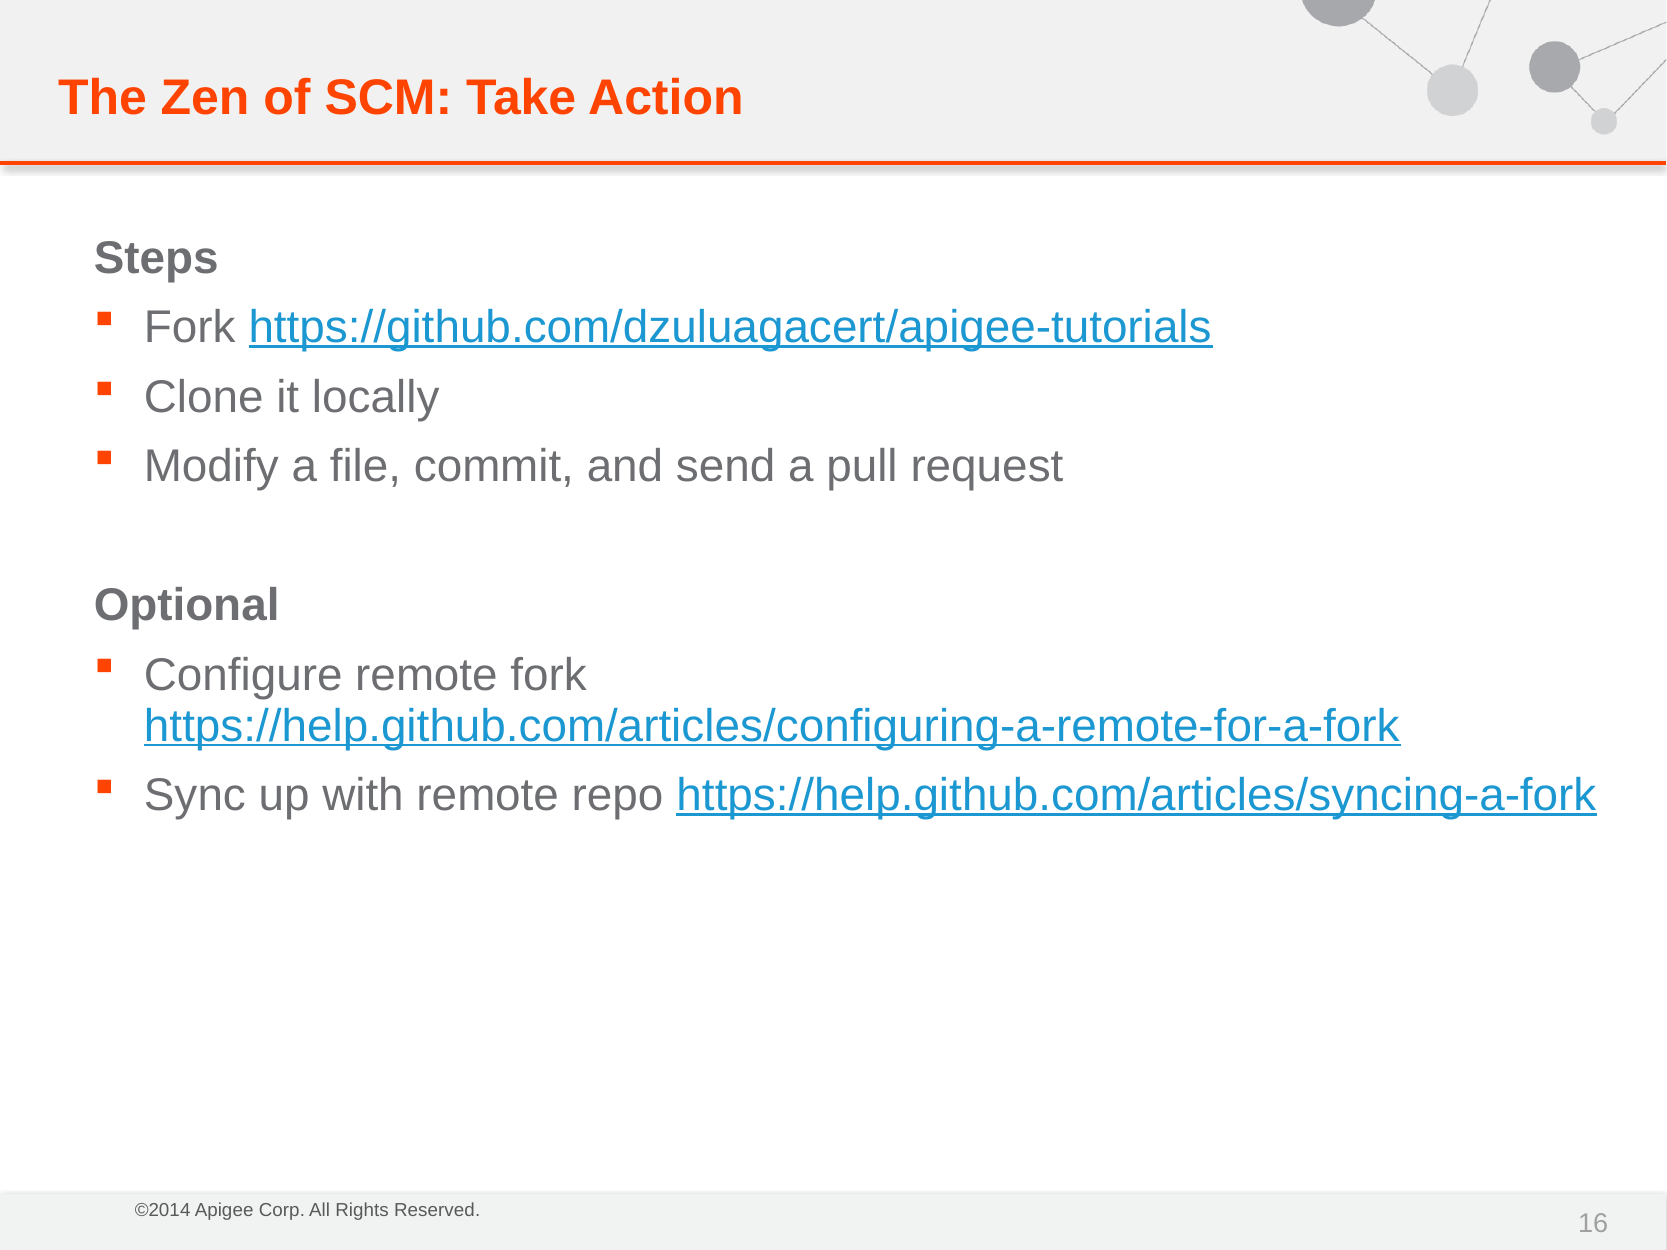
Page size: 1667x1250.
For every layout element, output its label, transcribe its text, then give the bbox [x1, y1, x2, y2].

slide_number 16 [1291, 1194, 1625, 1250]
picture [0, 0, 1667, 162]
text_box The Zen of SCM: Take Action [41, 56, 1667, 123]
list Steps Fork https://github.com/dzuluagacert/apigee-tutorials Clone it locally Modify a file, commit, and send a pull request Optional Configure remote fork https://help.github.com/articles/configuring-a-remote-for-a-fork Sync up with remote repo https://help.github.com/articles/syncing-a-fork [43, 223, 1626, 1082]
